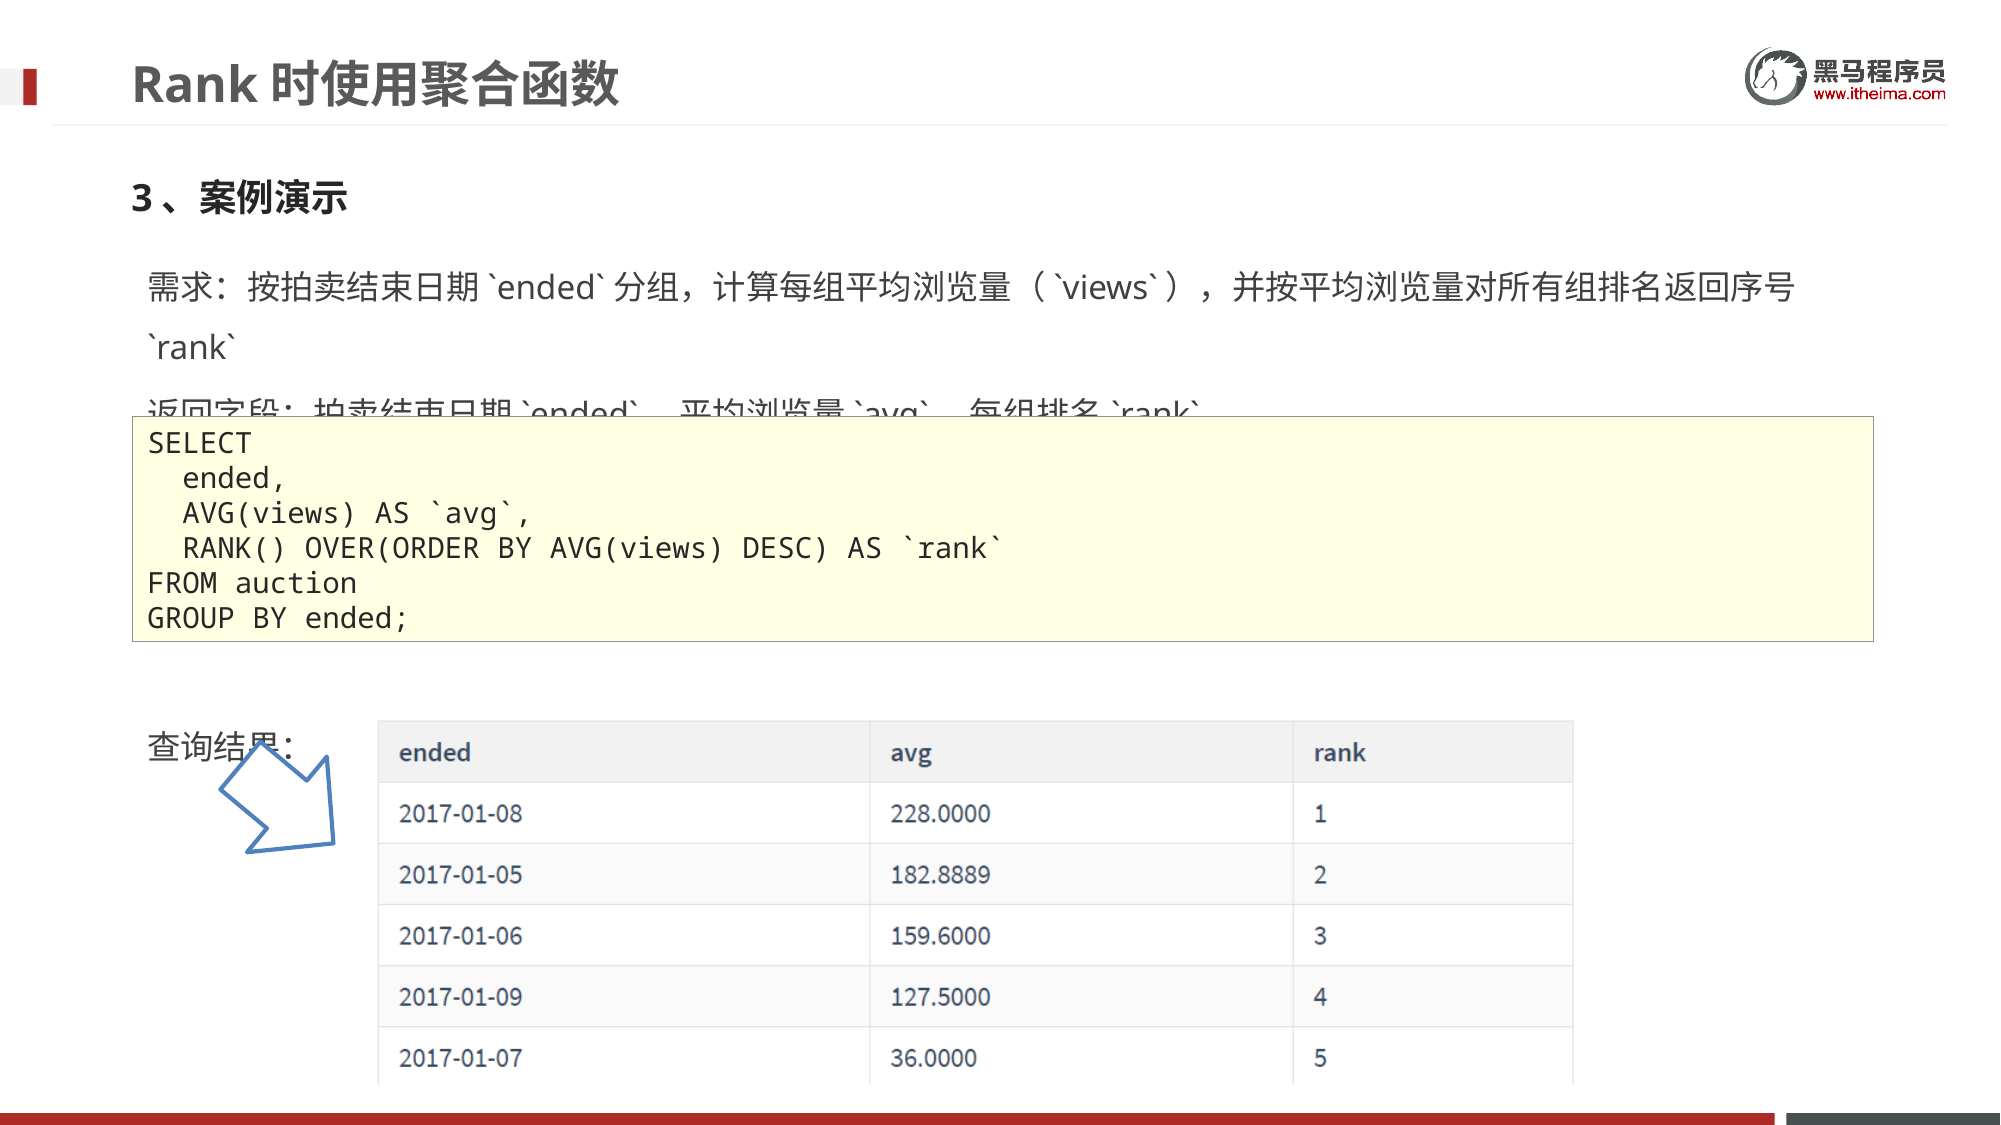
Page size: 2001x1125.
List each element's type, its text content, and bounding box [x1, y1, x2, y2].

list 3、案例演示 [116, 154, 1880, 239]
picture [1744, 46, 1946, 106]
picture [373, 717, 1582, 1086]
text_box SELECT ended, AVG(views) AS `avg`, RANK() OVER(ORDER BY AVG(views) DESC) AS `rank` FROM auction GROUP BY ended; [132, 416, 1873, 642]
list 需求：按拍卖结束日期`ended`分组，计算每组平均浏览量（`views`），并按平均浏览量对所有组排名返回序号`rank` 返回字段：拍卖结束日期`ended`，平均浏览量`avg`，每组排名`rank` 查询结果： [132, 239, 1896, 1109]
text_box [218, 739, 336, 855]
title Rank时使用聚合函数 [116, 40, 1556, 125]
